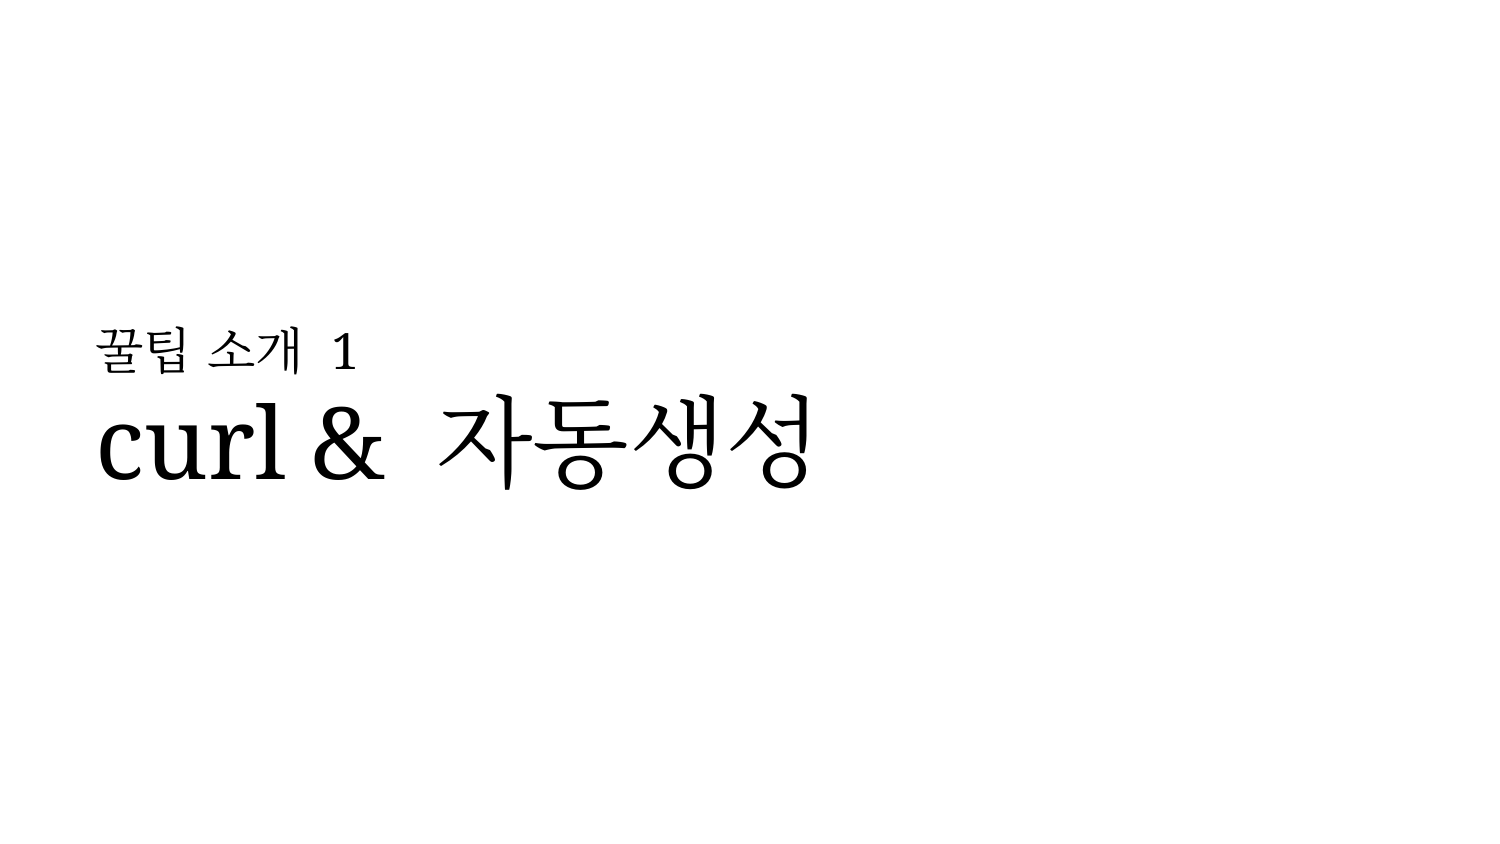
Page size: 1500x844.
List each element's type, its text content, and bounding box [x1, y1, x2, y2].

title 꿀팁 소개 1 curl & 자동생성 [80, 73, 1451, 745]
